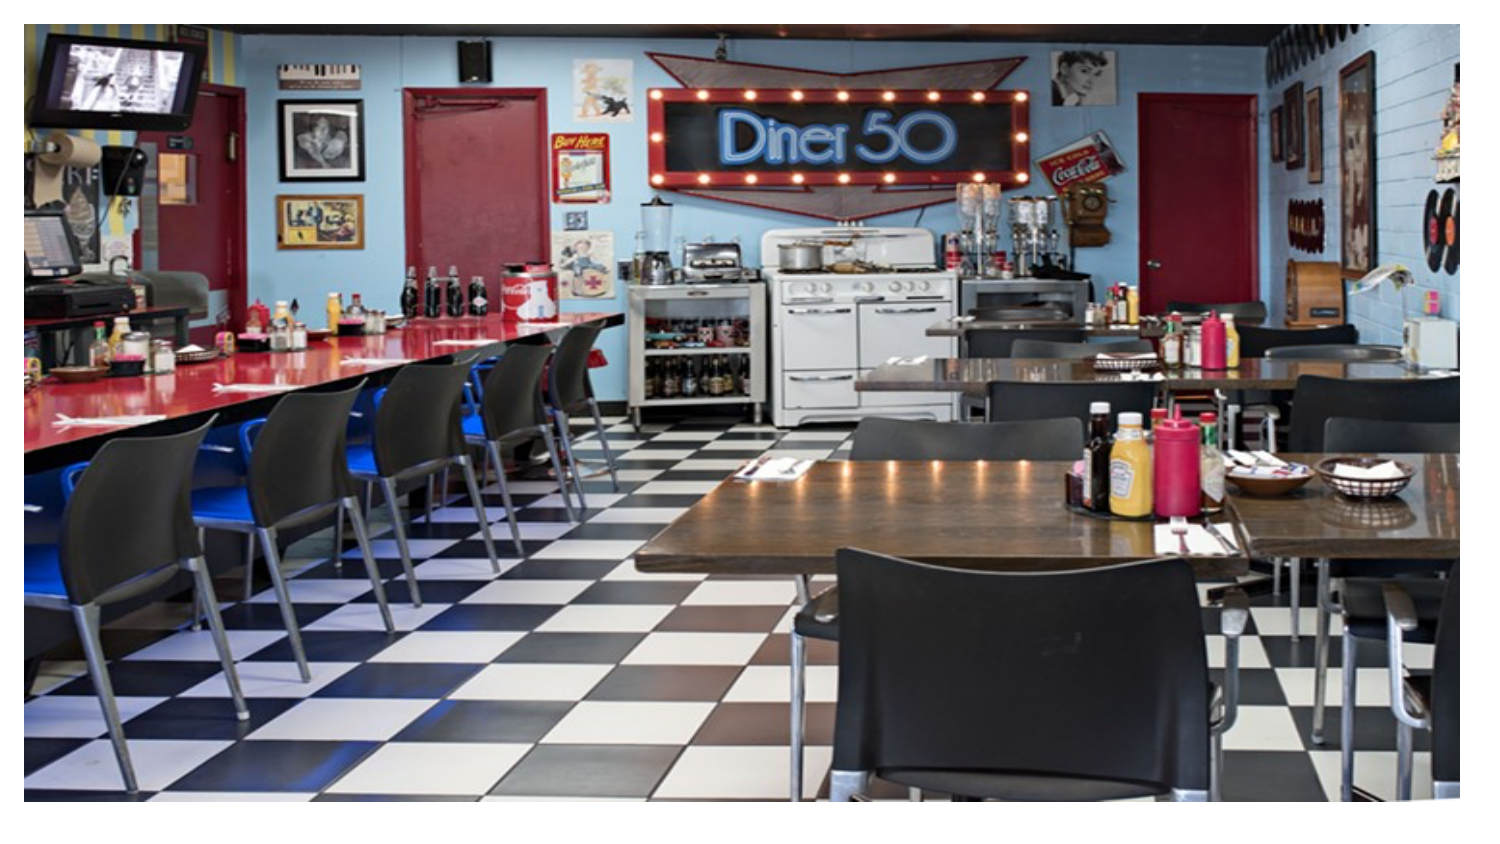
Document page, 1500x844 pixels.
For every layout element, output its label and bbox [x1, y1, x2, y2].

picture [24, 24, 1460, 802]
